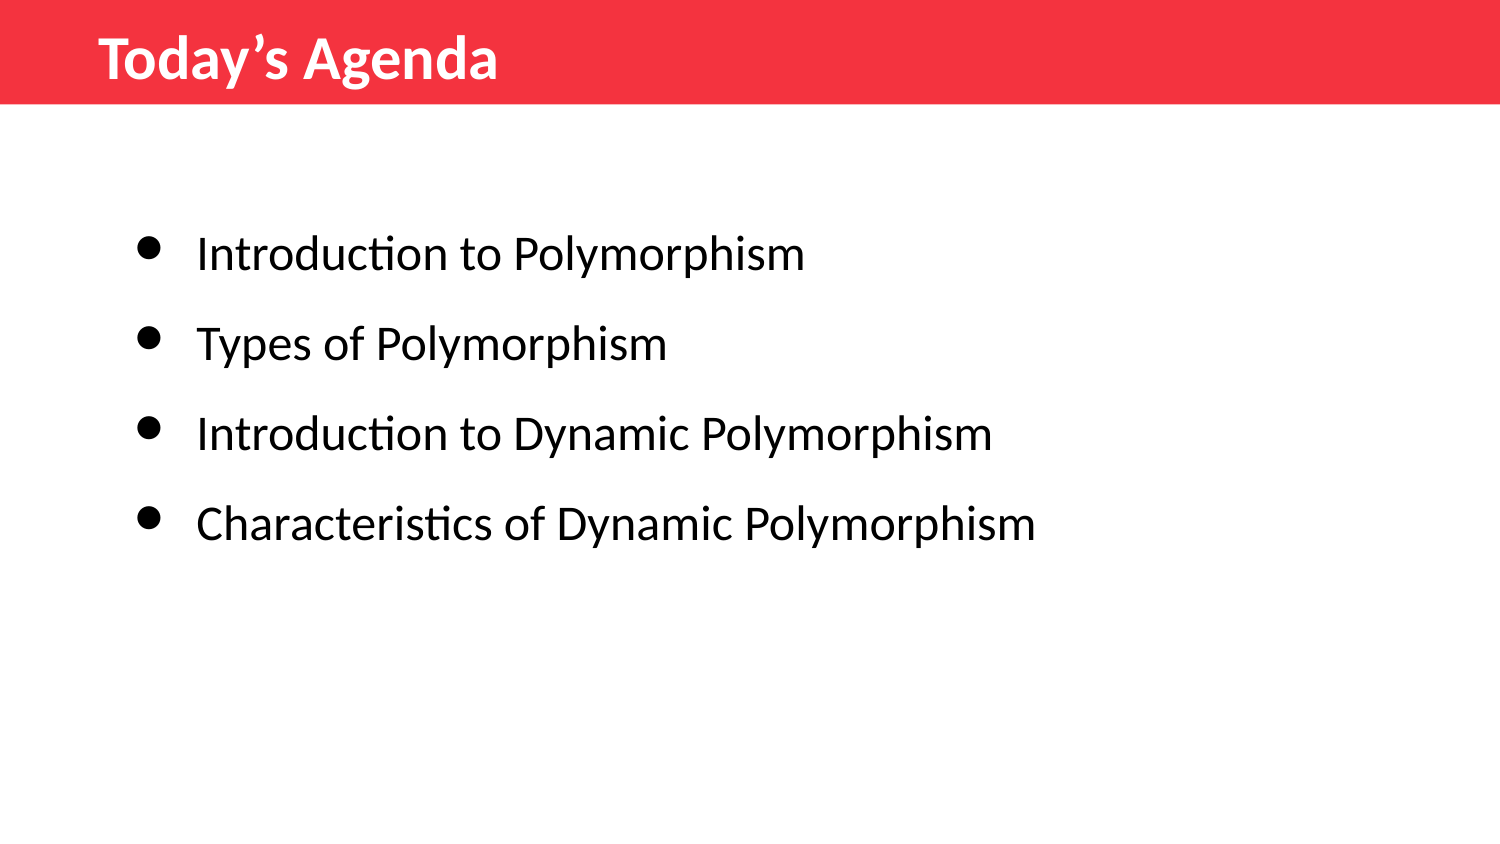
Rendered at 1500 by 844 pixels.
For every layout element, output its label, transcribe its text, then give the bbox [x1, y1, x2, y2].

text_box Introduction to Polymorphism Types of Polymorphism Introduction to Dynamic Polymorphism Characteristics of Dynamic Polymorphism [106, 115, 1422, 816]
text_box [0, 0, 1500, 105]
text_box Today’s Agenda [83, 2, 563, 138]
